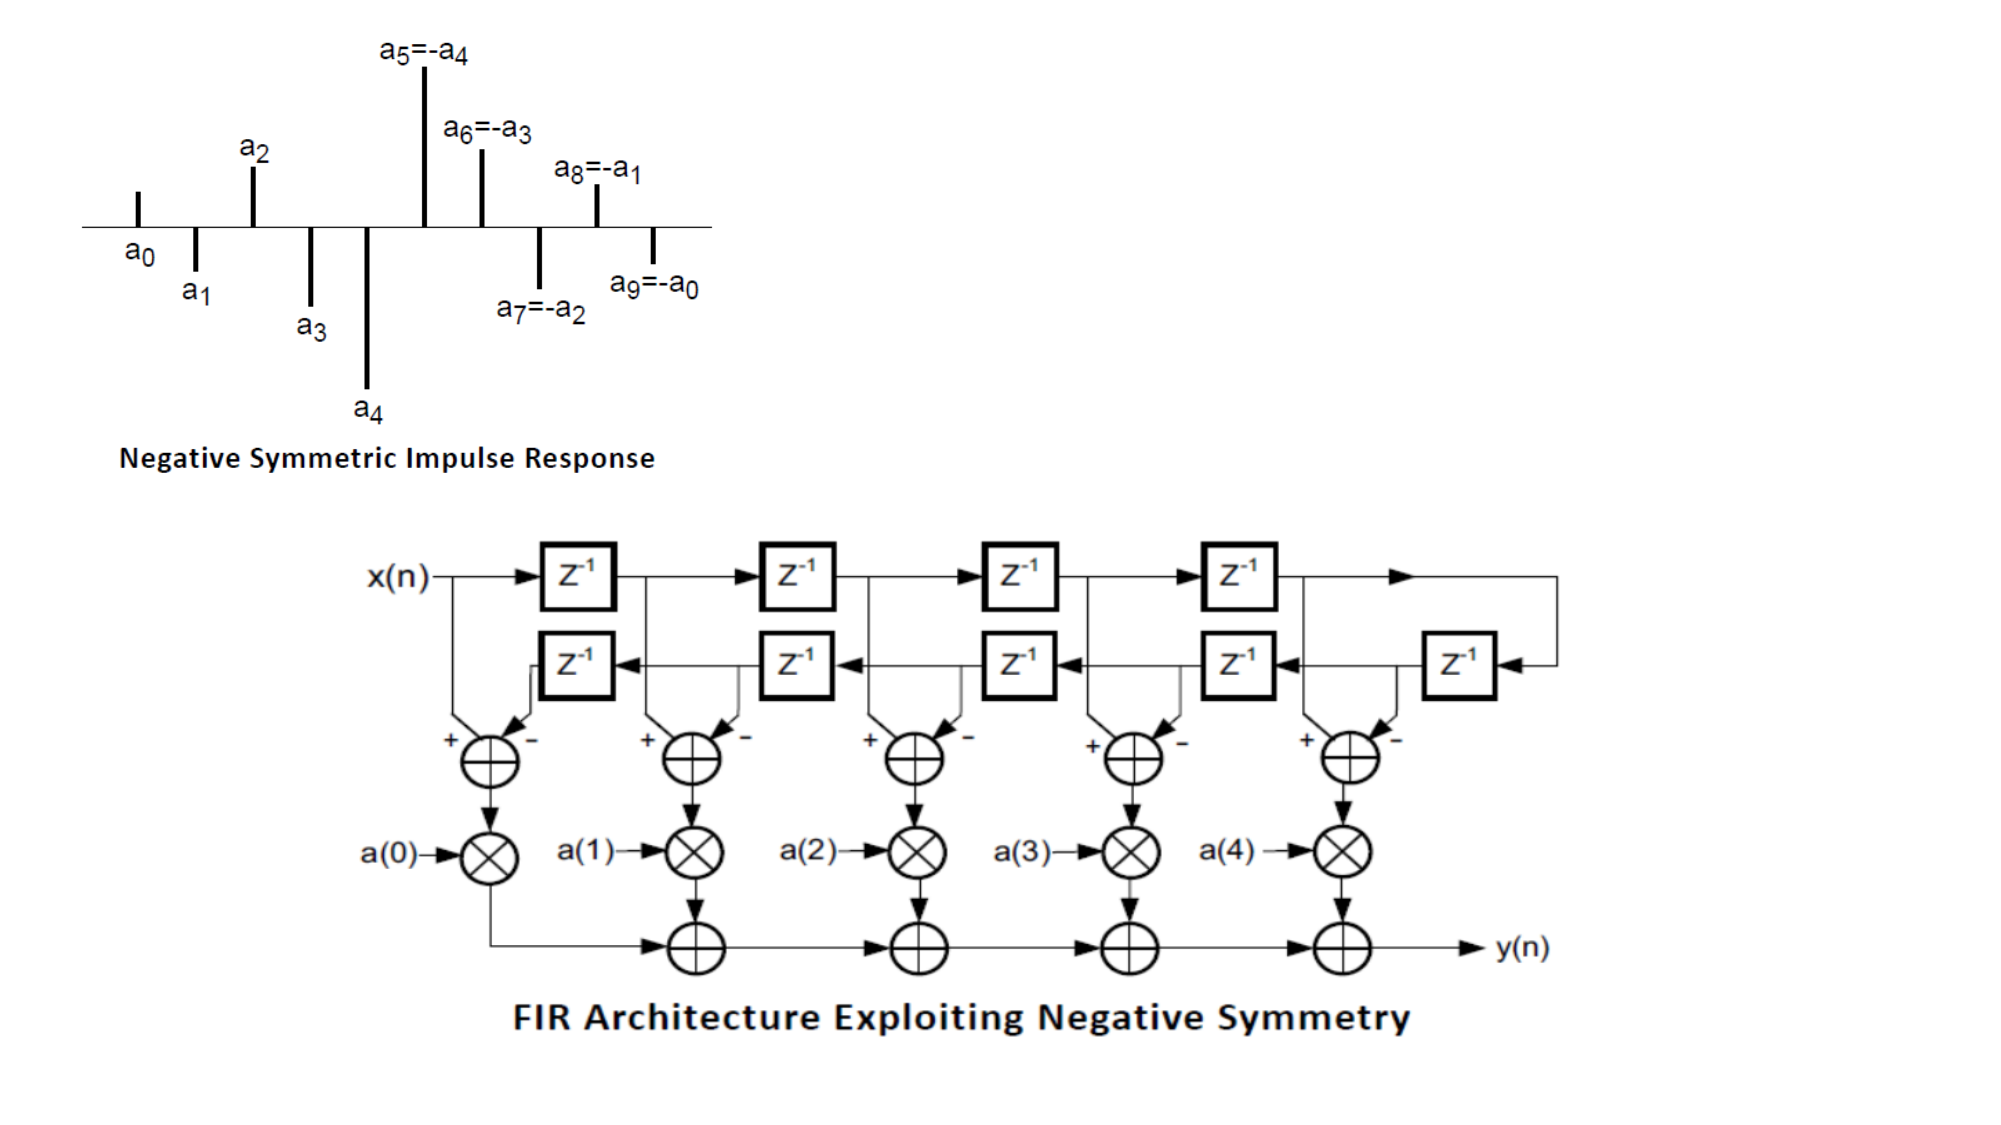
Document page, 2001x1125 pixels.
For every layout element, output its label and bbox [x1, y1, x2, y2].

list [45, 17, 767, 506]
picture [295, 526, 1620, 1078]
